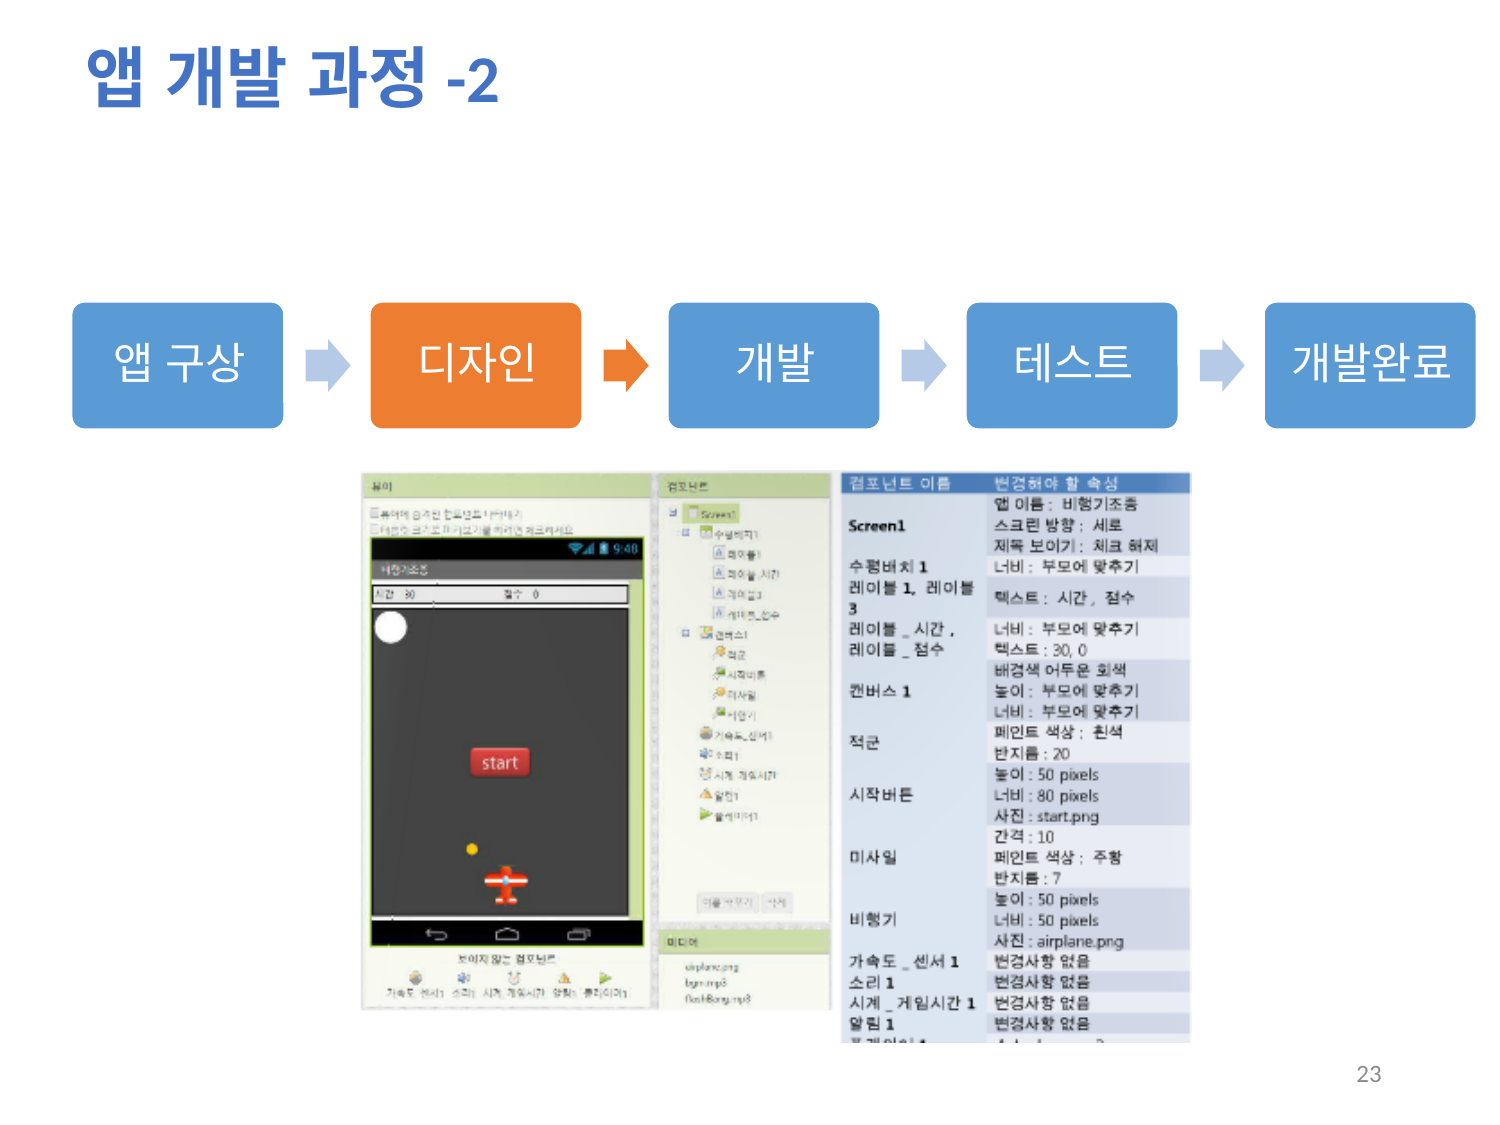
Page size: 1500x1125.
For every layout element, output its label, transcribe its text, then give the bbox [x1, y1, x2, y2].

picture [356, 470, 1192, 1043]
slide_number 23 [1059, 1042, 1397, 1103]
text_box 앱 개발 과정-2 [70, 27, 1215, 97]
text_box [70, 97, 1478, 634]
